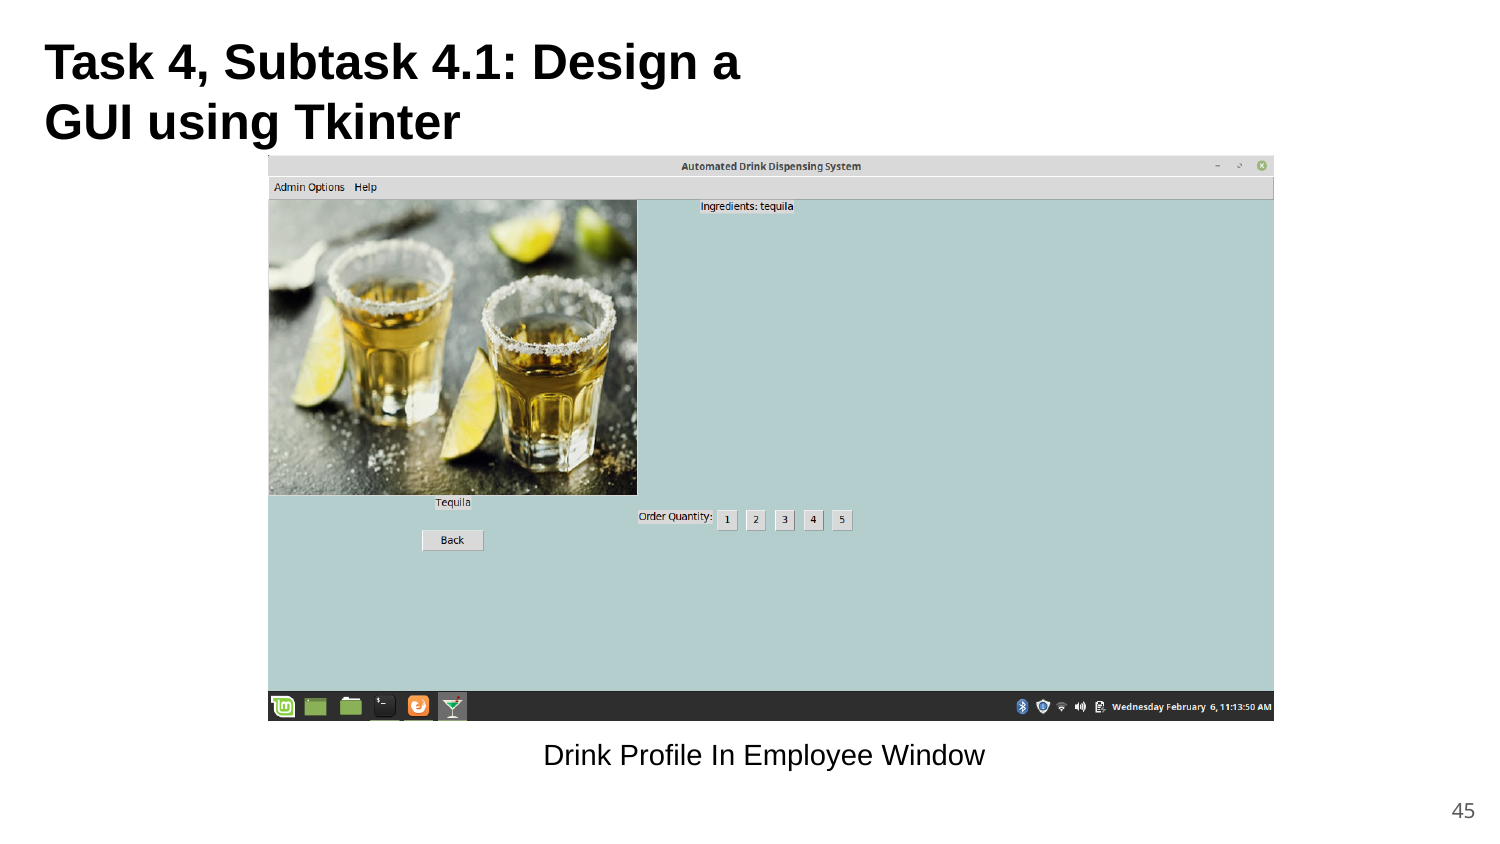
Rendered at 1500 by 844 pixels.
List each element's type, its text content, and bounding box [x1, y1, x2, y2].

picture [267, 155, 1275, 722]
text_box Drink Profile In Employee Window [528, 729, 1014, 771]
slide_number ‹#› [1400, 779, 1491, 844]
title Task 4, Subtask 4.1: Design a GUI using Tkinter [29, 14, 797, 167]
